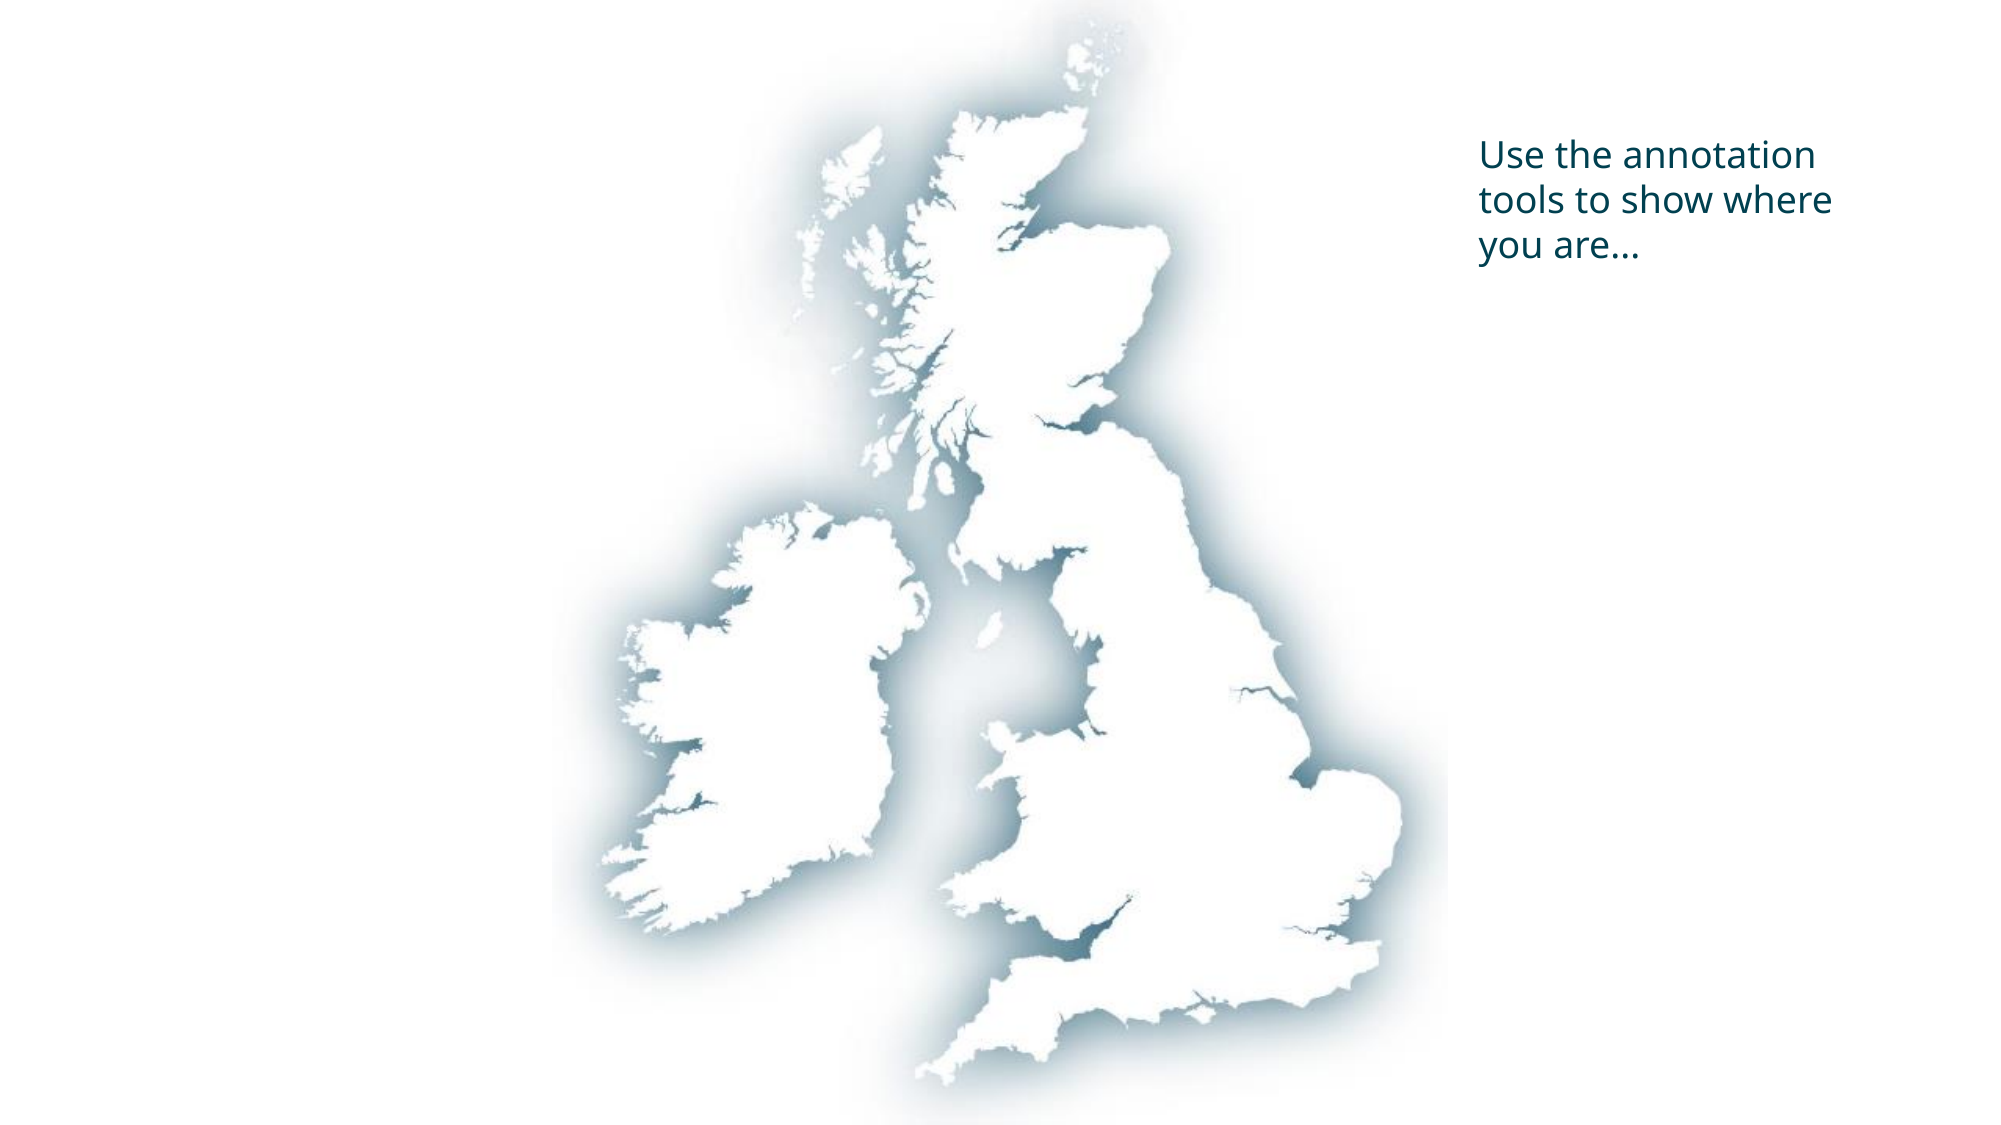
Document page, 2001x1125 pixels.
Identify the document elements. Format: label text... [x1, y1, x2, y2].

text_box Use the annotation tools to show where you are... [1463, 123, 1916, 274]
picture [552, 0, 1448, 1125]
